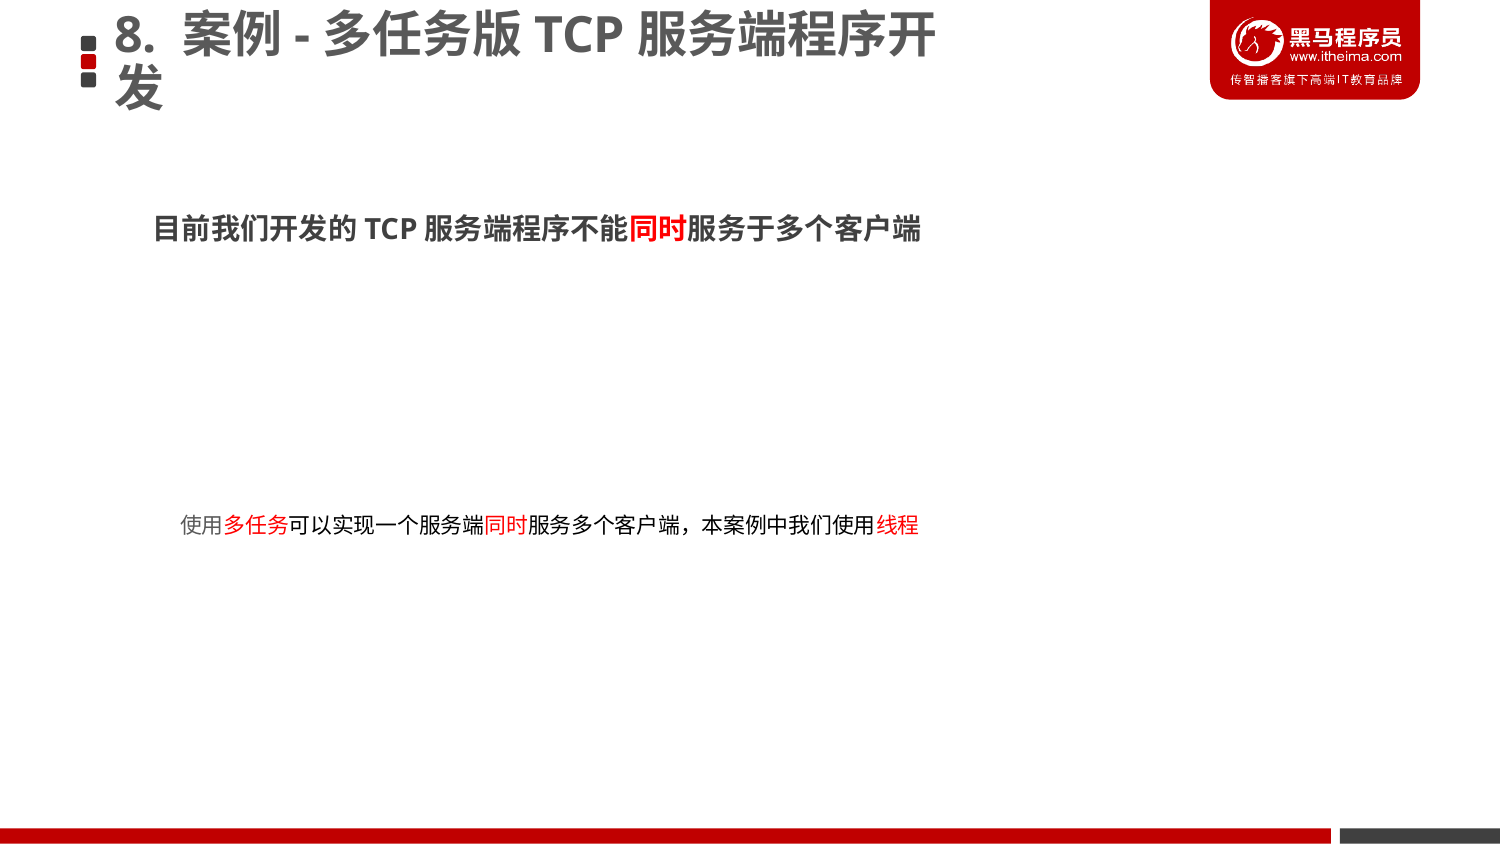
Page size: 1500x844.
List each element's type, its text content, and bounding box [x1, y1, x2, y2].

text_box 目前我们开发的TCP服务端程序不能同时服务于多个客户端 [137, 185, 1258, 253]
text_box 8. 案例-多任务版TCP服务端程序开发 [103, 0, 987, 130]
picture [1212, 8, 1421, 94]
text_box 使用多任务可以实现一个服务端同时服务多个客户端，本案例中我们使用线程 [165, 504, 935, 546]
